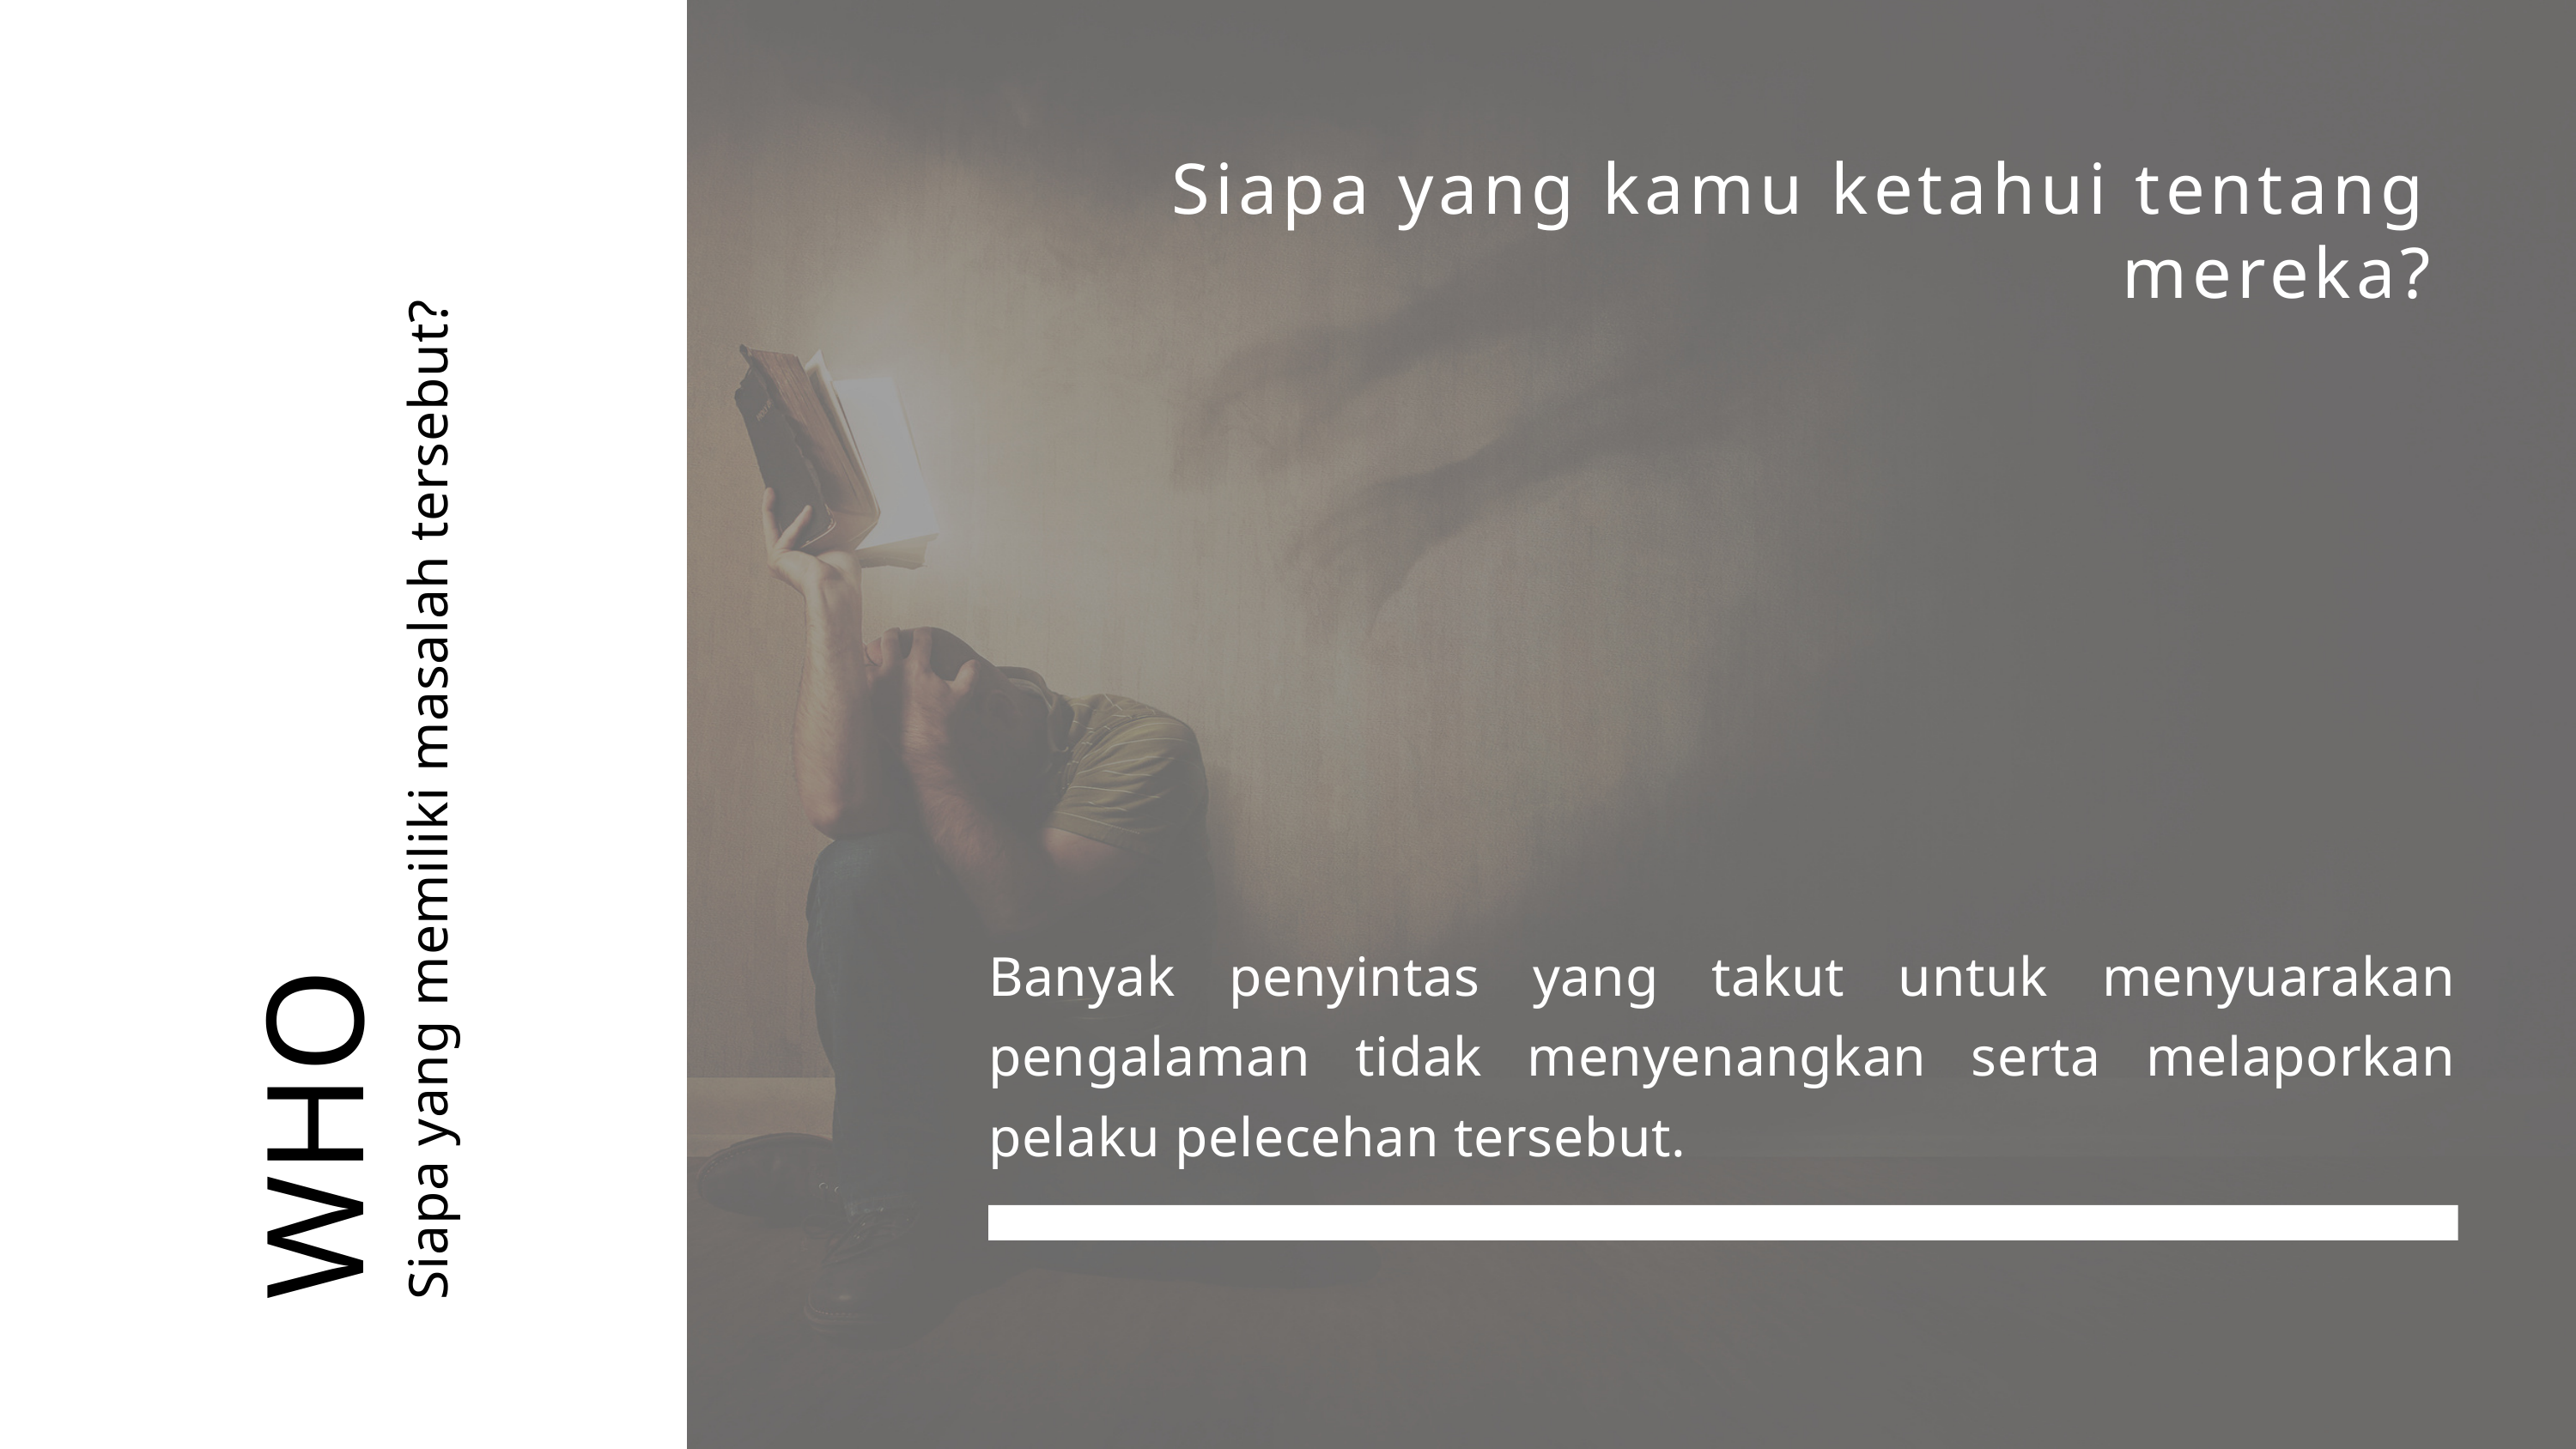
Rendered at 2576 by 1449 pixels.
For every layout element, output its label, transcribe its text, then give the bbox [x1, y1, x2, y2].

text_box Banyak penyintas yang takut untuk menyuarakan pengalaman tidak menyenangkan serta melaporkan pelaku pelecehan tersebut. [988, 925, 2458, 1168]
text_box [0, 0, 687, 1449]
text_box Siapa yang kamu ketahui tentang mereka? [875, 144, 2432, 312]
text_box [988, 1204, 2458, 1240]
text_box WHO Siapa yang memiliki masalah tersebut? [221, 149, 459, 1300]
picture [687, 0, 2576, 1449]
